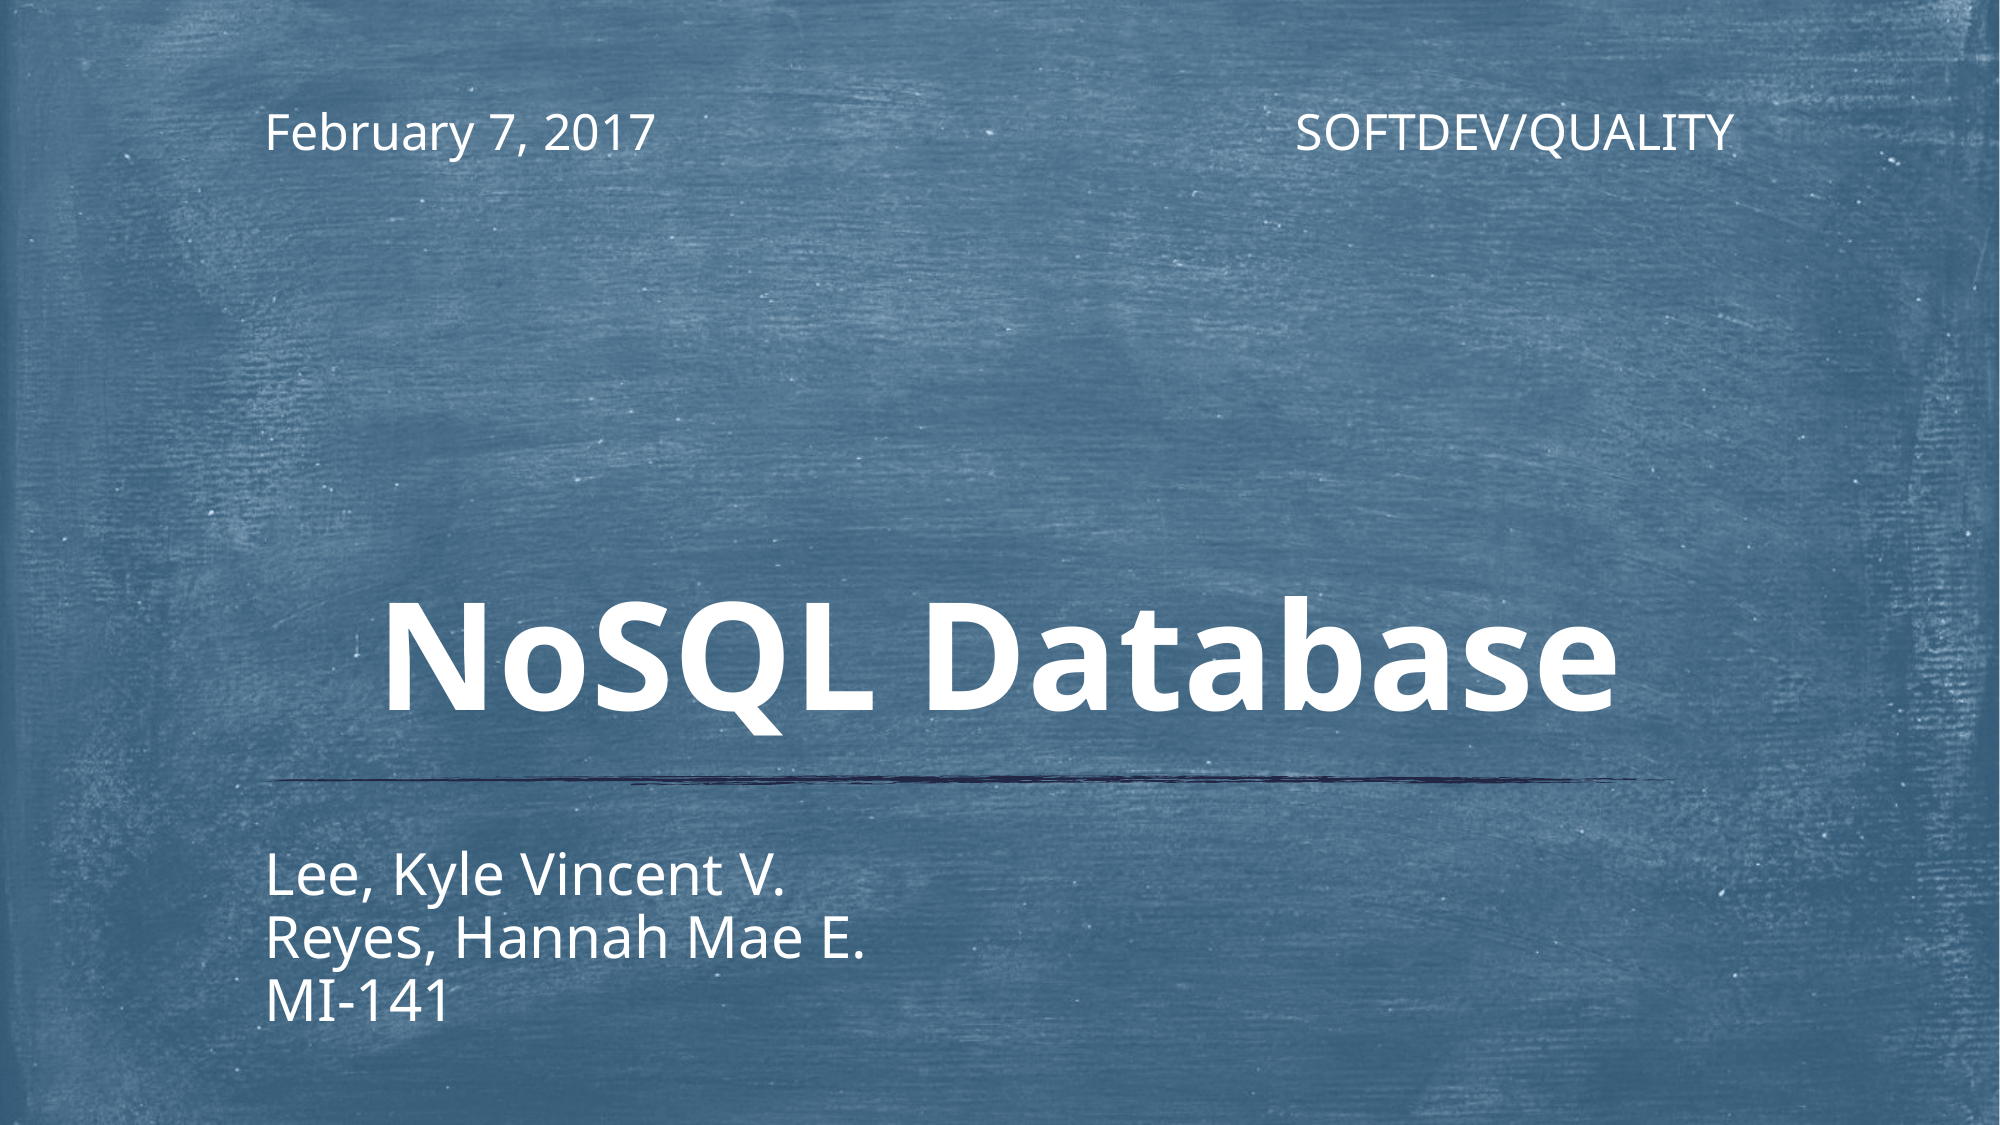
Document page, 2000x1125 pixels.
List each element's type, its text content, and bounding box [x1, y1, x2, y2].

title NoSQL Database [249, 312, 1750, 750]
subtitle Lee, Kyle Vincent V. Reyes, Hannah Mae E. MI-141 [249, 837, 1750, 1038]
text_box SOFTDEV/QUALITY [1000, 99, 1750, 169]
text_box February 7, 2017 [249, 99, 1000, 169]
